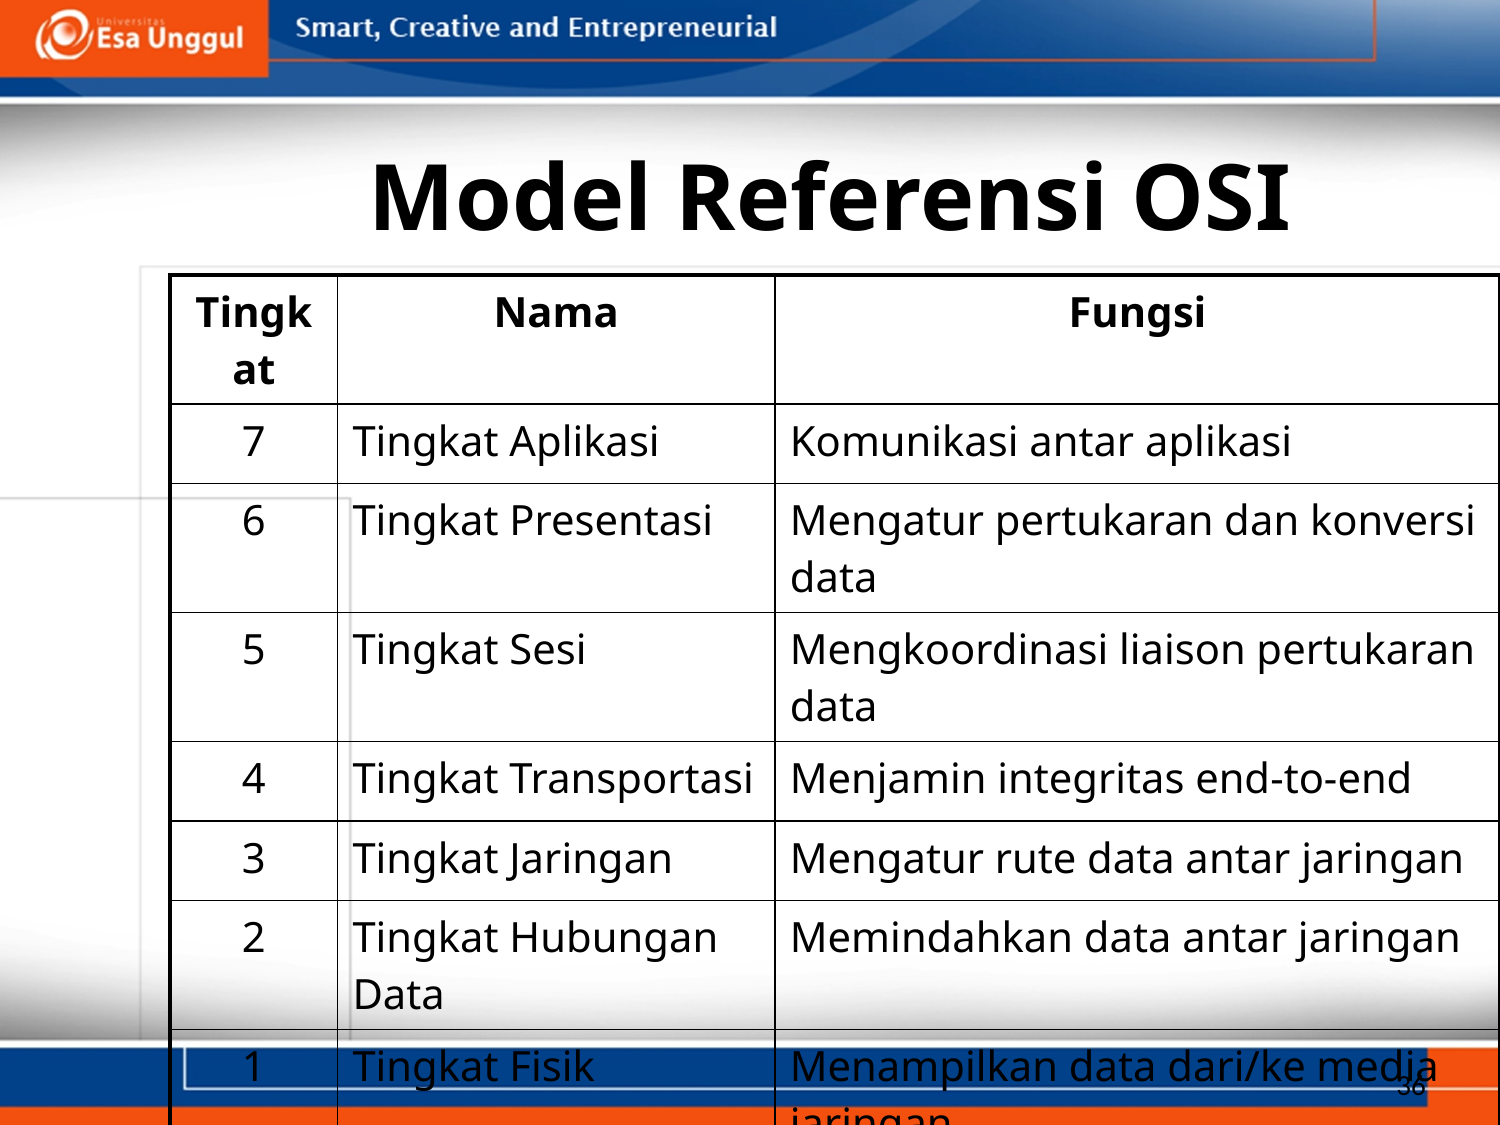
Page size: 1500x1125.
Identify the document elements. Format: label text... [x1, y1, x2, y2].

table_cell 1 [172, 1030, 337, 1125]
table_cell Tingkat Presentasi [338, 484, 774, 612]
table_cell 5 [172, 613, 337, 741]
table_cell Komunikasi antar aplikasi [776, 405, 1498, 483]
title Model Referensi OSI [225, 99, 1436, 273]
picture [0, 0, 1500, 1125]
table_cell Mengatur rute data antar jaringan [776, 822, 1498, 900]
table_header Fungsi [776, 277, 1498, 403]
table_cell 6 [172, 484, 337, 612]
table_cell Tingkat Transportasi [338, 742, 774, 820]
table_cell Tingkat Jaringan [338, 822, 774, 900]
table_cell Tingkat Sesi [338, 613, 774, 741]
table_cell Tingkat Aplikasi [338, 405, 774, 483]
table_cell Mengatur pertukaran dan konversi data [776, 484, 1498, 612]
table_cell 3 [172, 822, 337, 900]
table_cell Memindahkan data antar jaringan [776, 901, 1498, 1029]
table_cell 7 [172, 405, 337, 483]
table_cell Menampilkan data dari/ke media jaringan [776, 1030, 1498, 1125]
table_header Nama [338, 277, 774, 403]
table_cell Menjamin integritas end-to-end [776, 742, 1498, 820]
table_cell Tingkat Hubungan Data [338, 901, 774, 1029]
table_cell Mengkoordinasi liaison pertukaran data [776, 613, 1498, 741]
table_cell 4 [172, 742, 337, 820]
table_cell 2 [172, 901, 337, 1029]
table_cell Tingkat Fisik [338, 1030, 774, 1125]
table_header Tingkat [172, 277, 337, 403]
